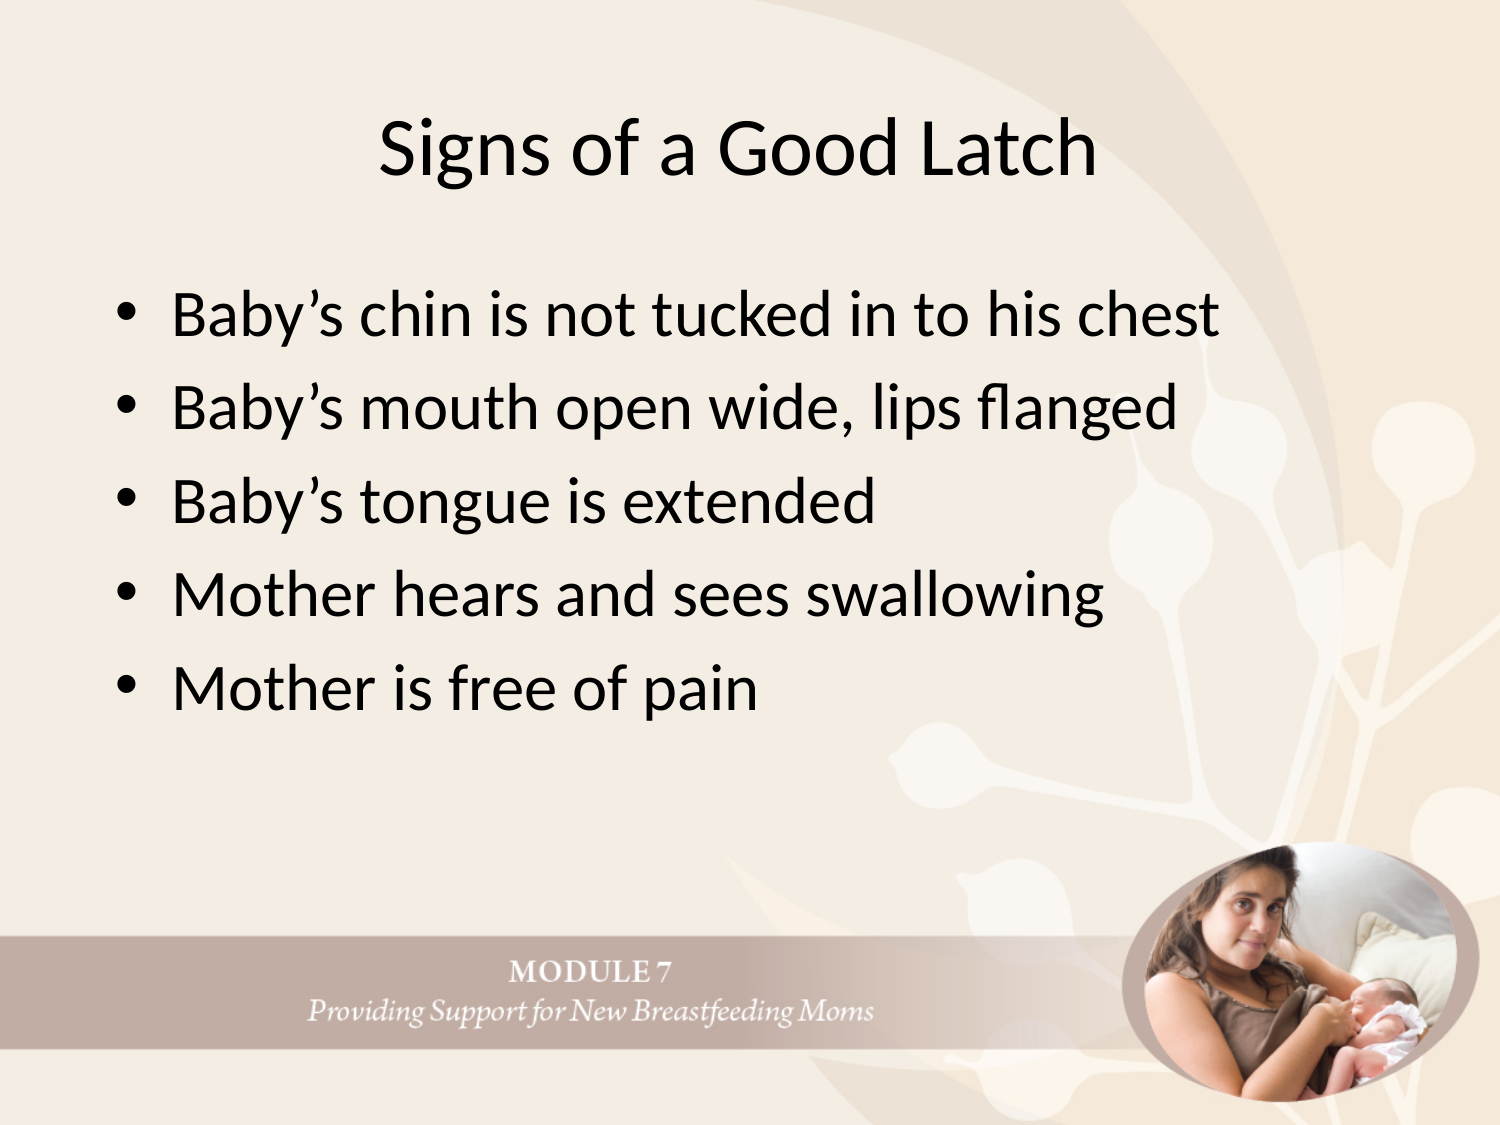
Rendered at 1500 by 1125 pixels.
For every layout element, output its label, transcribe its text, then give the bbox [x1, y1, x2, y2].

list Baby’s chin is not tucked in to his chest Baby’s mouth open wide, lips flanged Baby’s tongue is extended Mother hears and sees swallowing Mother is free of pain [99, 262, 1425, 1005]
picture [0, 0, 1500, 1125]
title Signs of a Good Latch [75, 45, 1425, 233]
